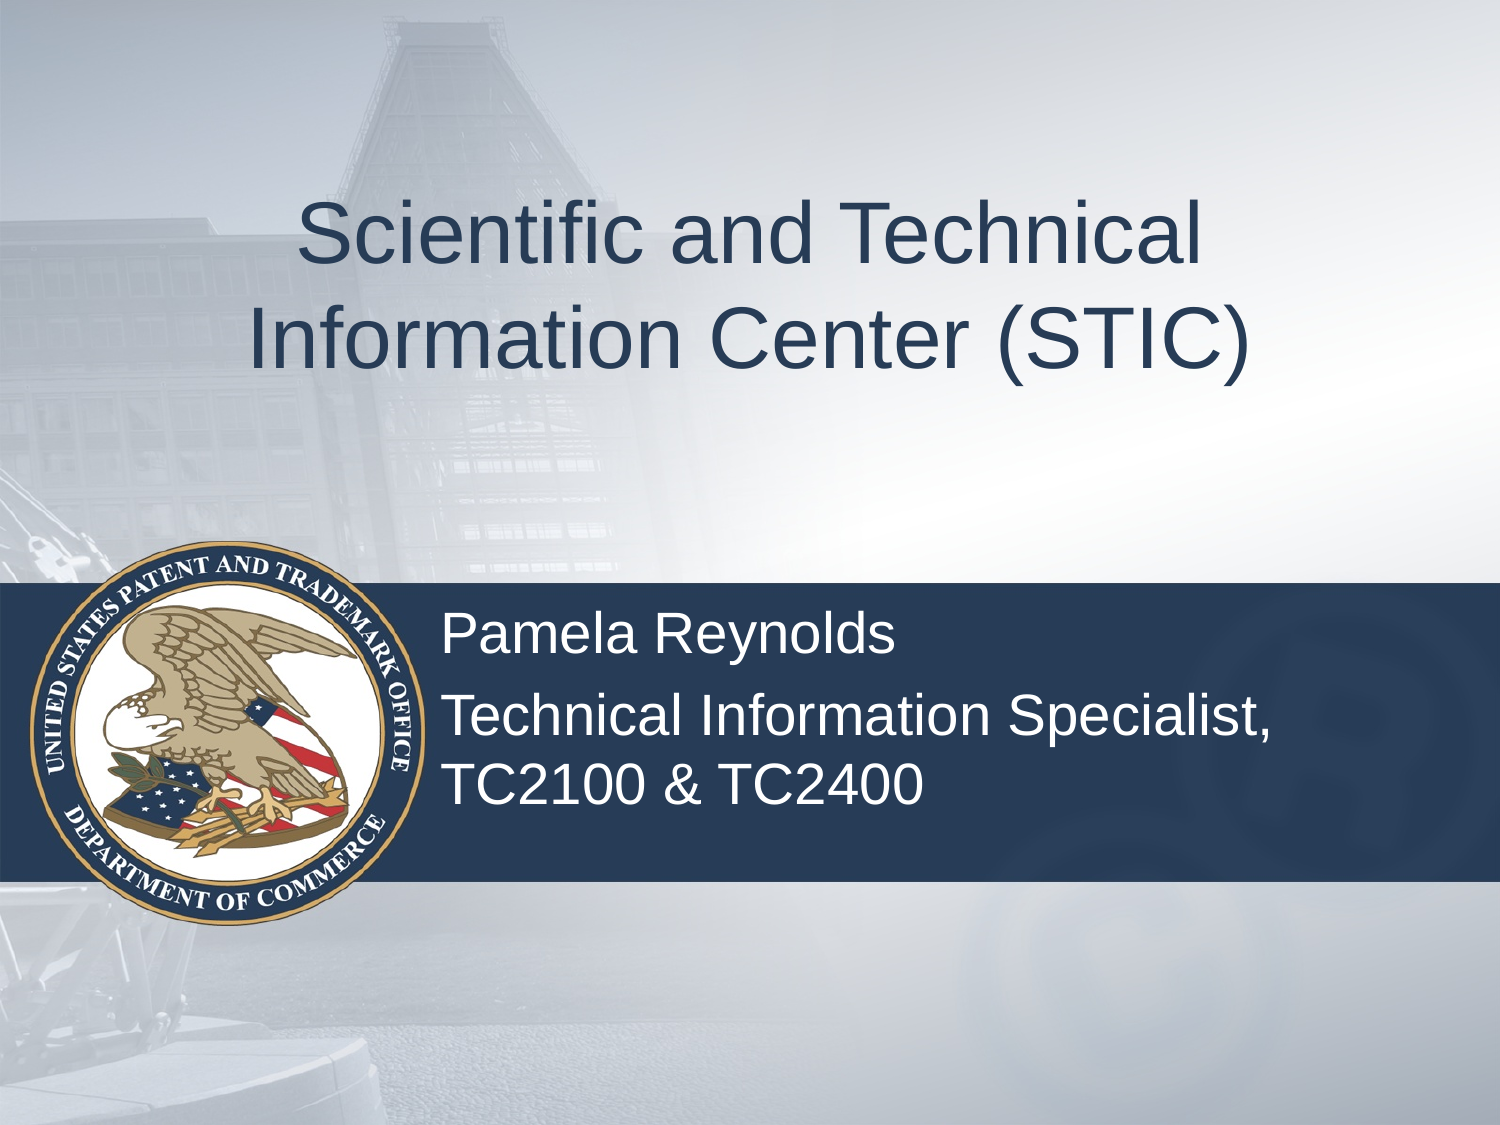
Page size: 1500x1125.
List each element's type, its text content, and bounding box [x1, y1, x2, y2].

title Scientific and Technical Information Center (STIC) [112, 187, 1388, 375]
subtitle Pamela Reynolds Technical Information Specialist, TC2100 & TC2400 [425, 587, 1475, 875]
picture [0, 0, 1500, 1125]
